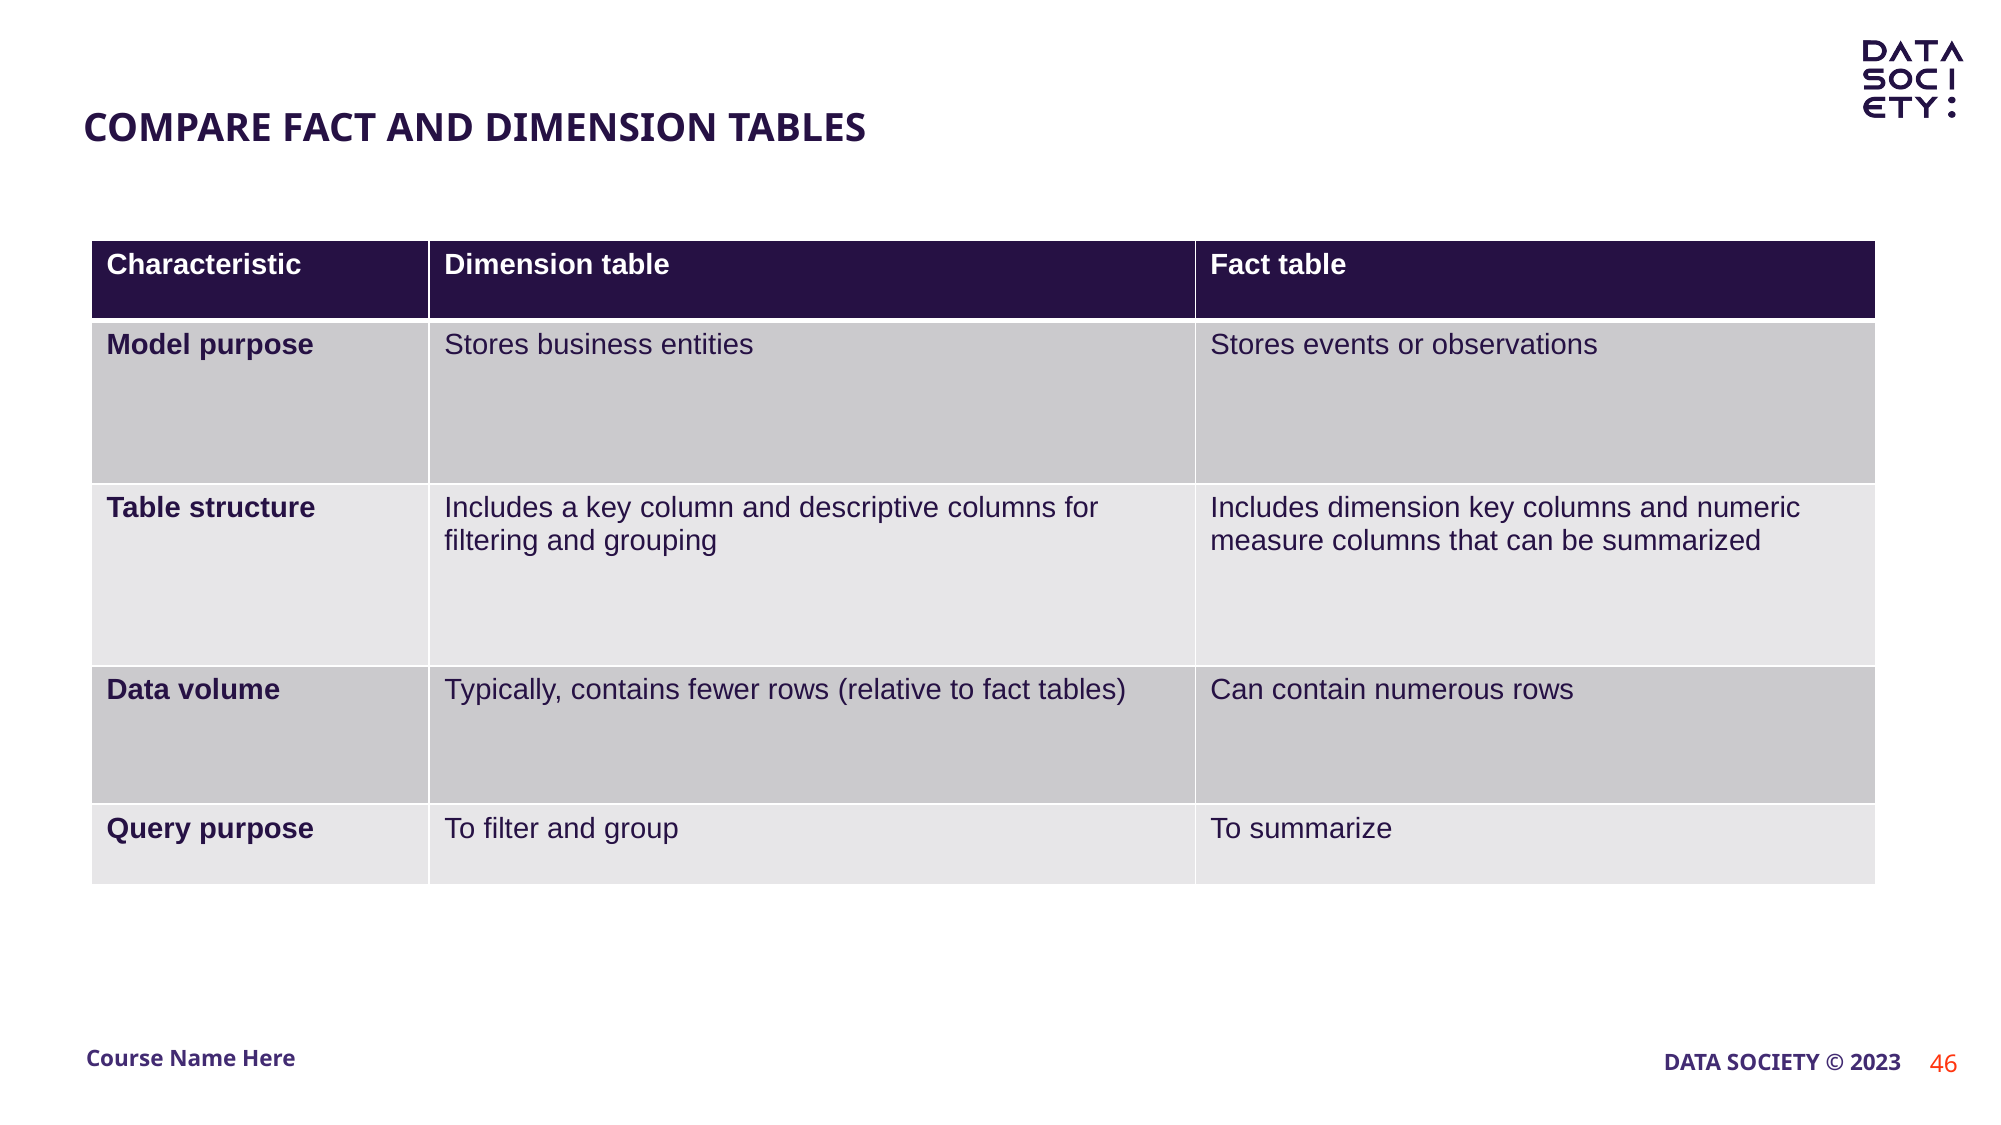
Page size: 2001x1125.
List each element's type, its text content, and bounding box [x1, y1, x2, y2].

table_cell Typically, contains fewer rows (relative to fact tables) [430, 667, 1195, 803]
table_header Dimension table [430, 241, 1195, 318]
table_cell Query purpose [92, 805, 428, 884]
table_cell Model purpose [92, 323, 428, 483]
table_cell Data volume [92, 667, 428, 803]
table_cell Includes dimension key columns and numeric measure columns that can be summarized [1196, 485, 1875, 665]
table_cell Stores events or observations [1196, 323, 1875, 483]
table_cell Includes a key column and descriptive columns for filtering and grouping [430, 485, 1195, 665]
table_cell To summarize [1196, 805, 1875, 884]
table_header Characteristic [92, 241, 428, 318]
title COMPARE FACT AND DIMENSION TABLES [68, 87, 1932, 213]
table_cell To filter and group [430, 805, 1195, 884]
table_cell Stores business entities [430, 323, 1195, 483]
table_cell Table structure [92, 485, 428, 665]
table_header Fact table [1196, 241, 1875, 318]
table_cell Can contain numerous rows [1196, 667, 1875, 803]
slide_number ‹#› [1853, 1033, 1974, 1097]
picture [1863, 40, 1964, 118]
